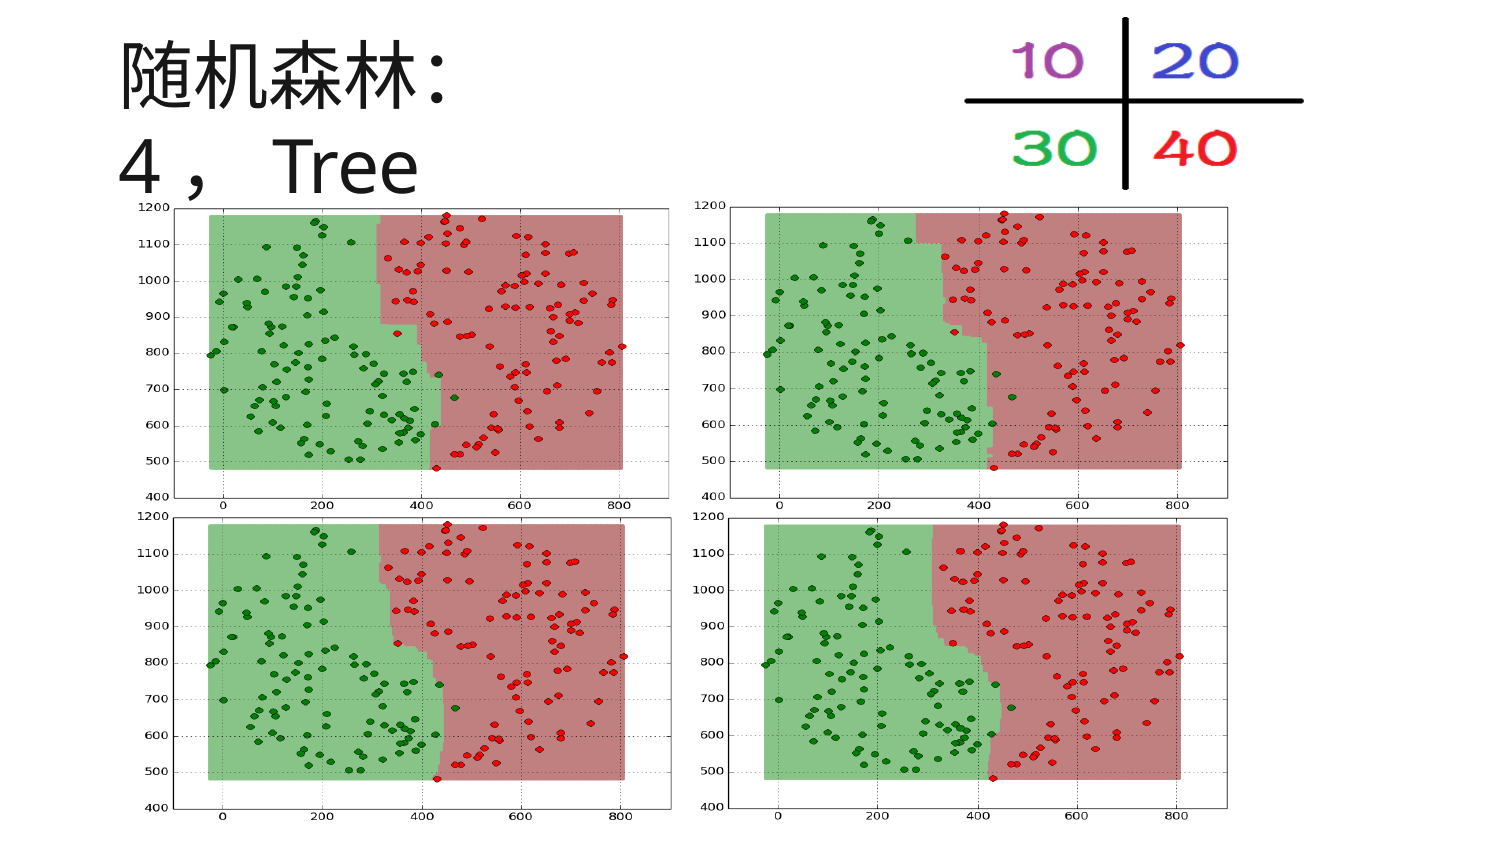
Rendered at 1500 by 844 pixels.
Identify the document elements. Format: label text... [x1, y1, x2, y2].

text_box [137, 512, 672, 820]
text_box [962, 15, 1308, 192]
text_box [138, 203, 670, 509]
text_box [690, 200, 1231, 821]
title 随机森林：4，Tree [116, 26, 764, 209]
